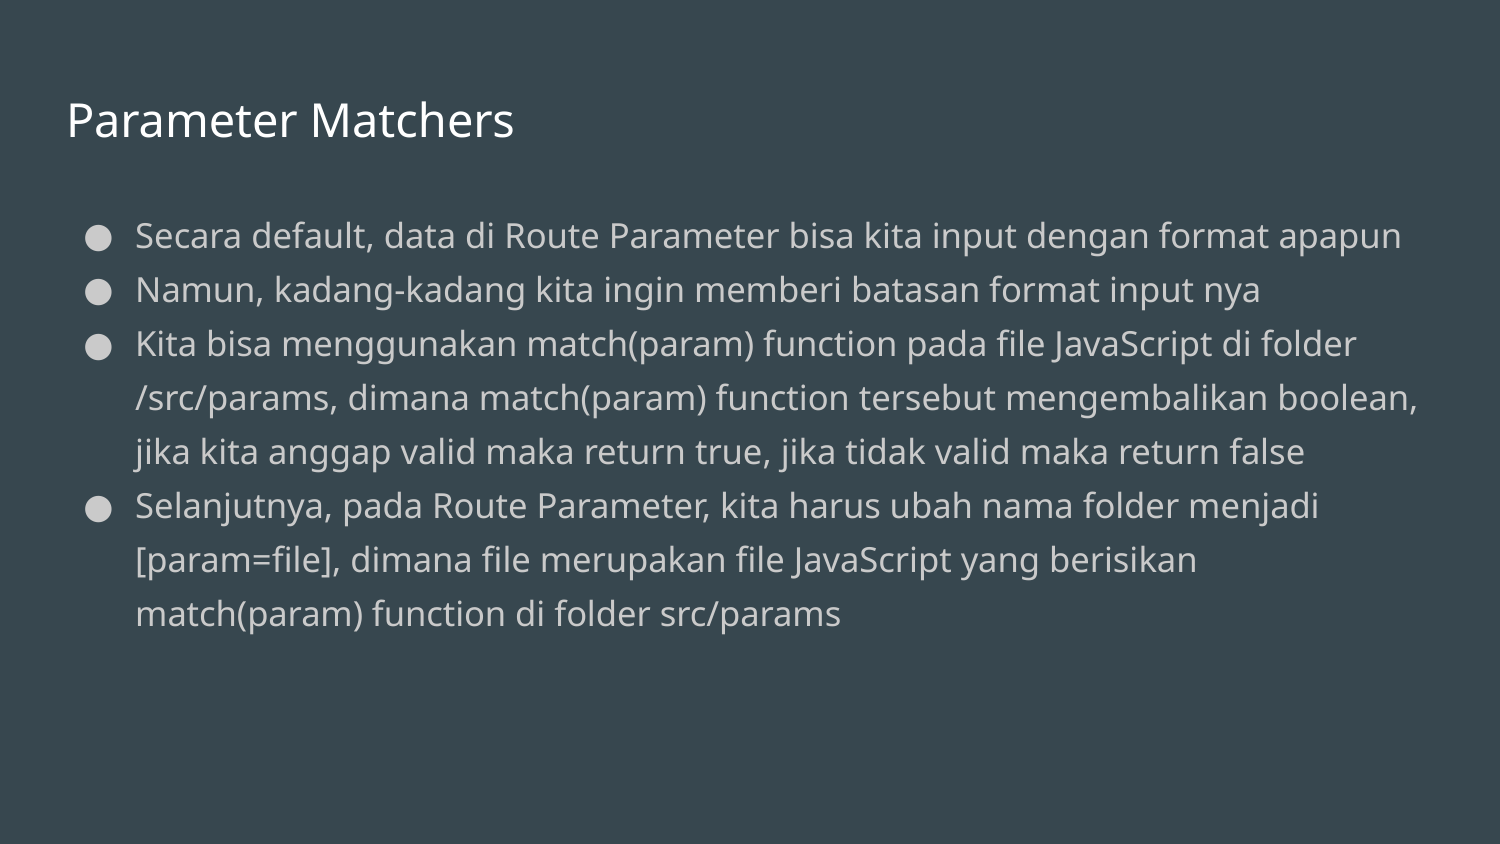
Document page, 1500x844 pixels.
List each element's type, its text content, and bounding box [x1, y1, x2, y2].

title Parameter Matchers [51, 72, 1449, 167]
list Secara default, data di Route Parameter bisa kita input dengan format apapun Namun, kadang-kadang kita ingin memberi batasan format input nya Kita bisa menggunakan match(param) function pada file JavaScript di folder /src/params, dimana match(param) function tersebut mengembalikan boolean, jika kita anggap valid maka return true, jika tidak valid maka return false Selanjutnya, pada Route Parameter, kita harus ubah nama folder menjadi [param=file], dimana file merupakan file JavaScript yang berisikan match(param) function di folder src/params [51, 189, 1449, 750]
